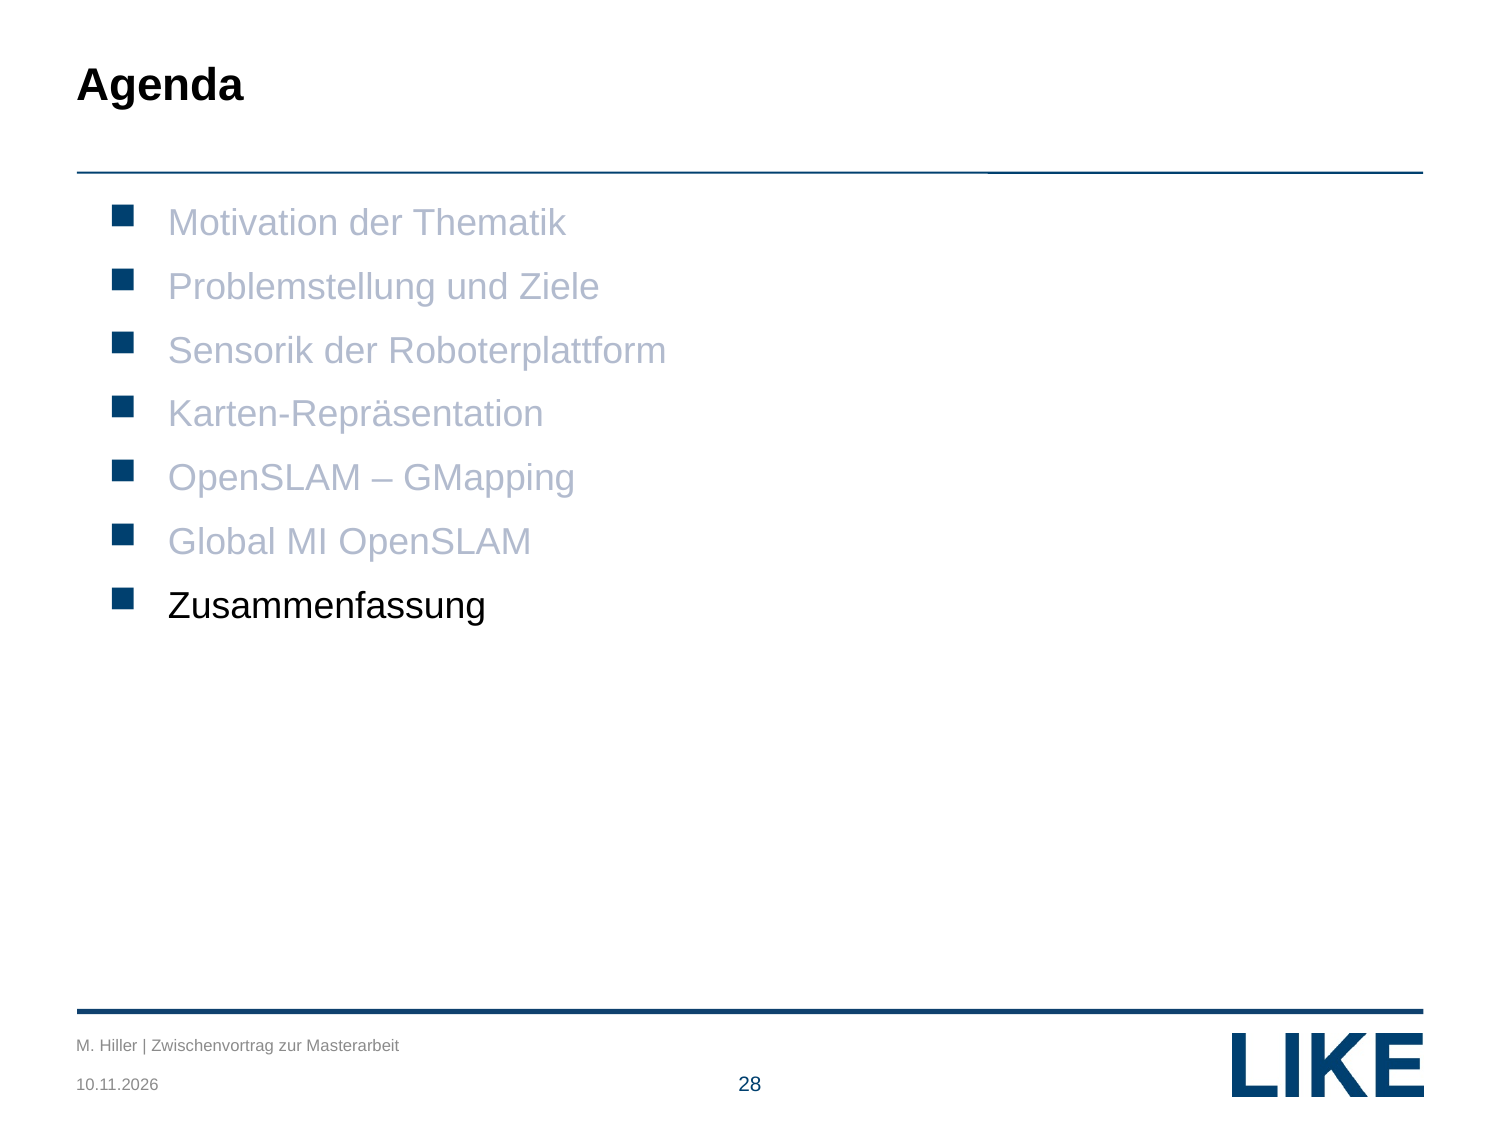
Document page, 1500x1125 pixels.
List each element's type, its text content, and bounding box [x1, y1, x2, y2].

text_box Motivation der Thematik Problemstellung und Ziele Sensorik der Roboterplattform Karten-Repräsentation OpenSLAM – GMapping Global MI OpenSLAM Zusammenfassung [94, 190, 1447, 976]
picture [1232, 1033, 1424, 1097]
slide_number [76, 1073, 427, 1095]
footer M. Hiller | Zwischenvortrag zur Masterarbeit [76, 1034, 552, 1056]
title Agenda [76, 54, 1423, 111]
